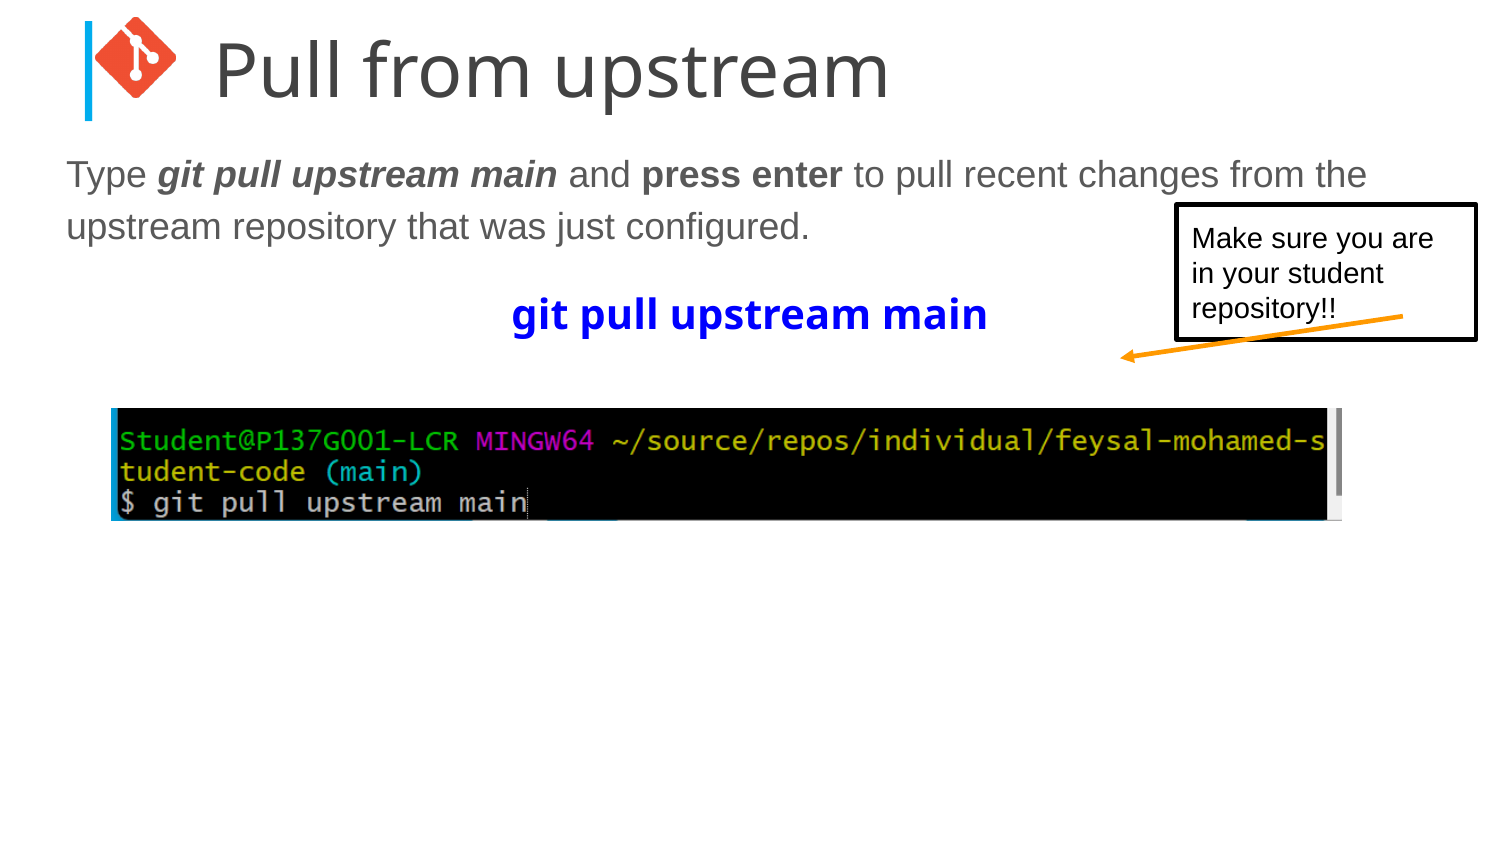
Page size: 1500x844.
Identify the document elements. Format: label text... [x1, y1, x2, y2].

text_box Make sure you are in your student repository!! [1176, 204, 1477, 340]
picture [94, 16, 177, 99]
picture [117, 408, 1342, 521]
text_box | Pull from upstream [45, 0, 1454, 118]
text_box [1119, 315, 1404, 359]
list Type git pull upstream main and press enter to pull recent changes from the upstream repository that was just configured. git pull upstream main [51, 128, 1449, 818]
